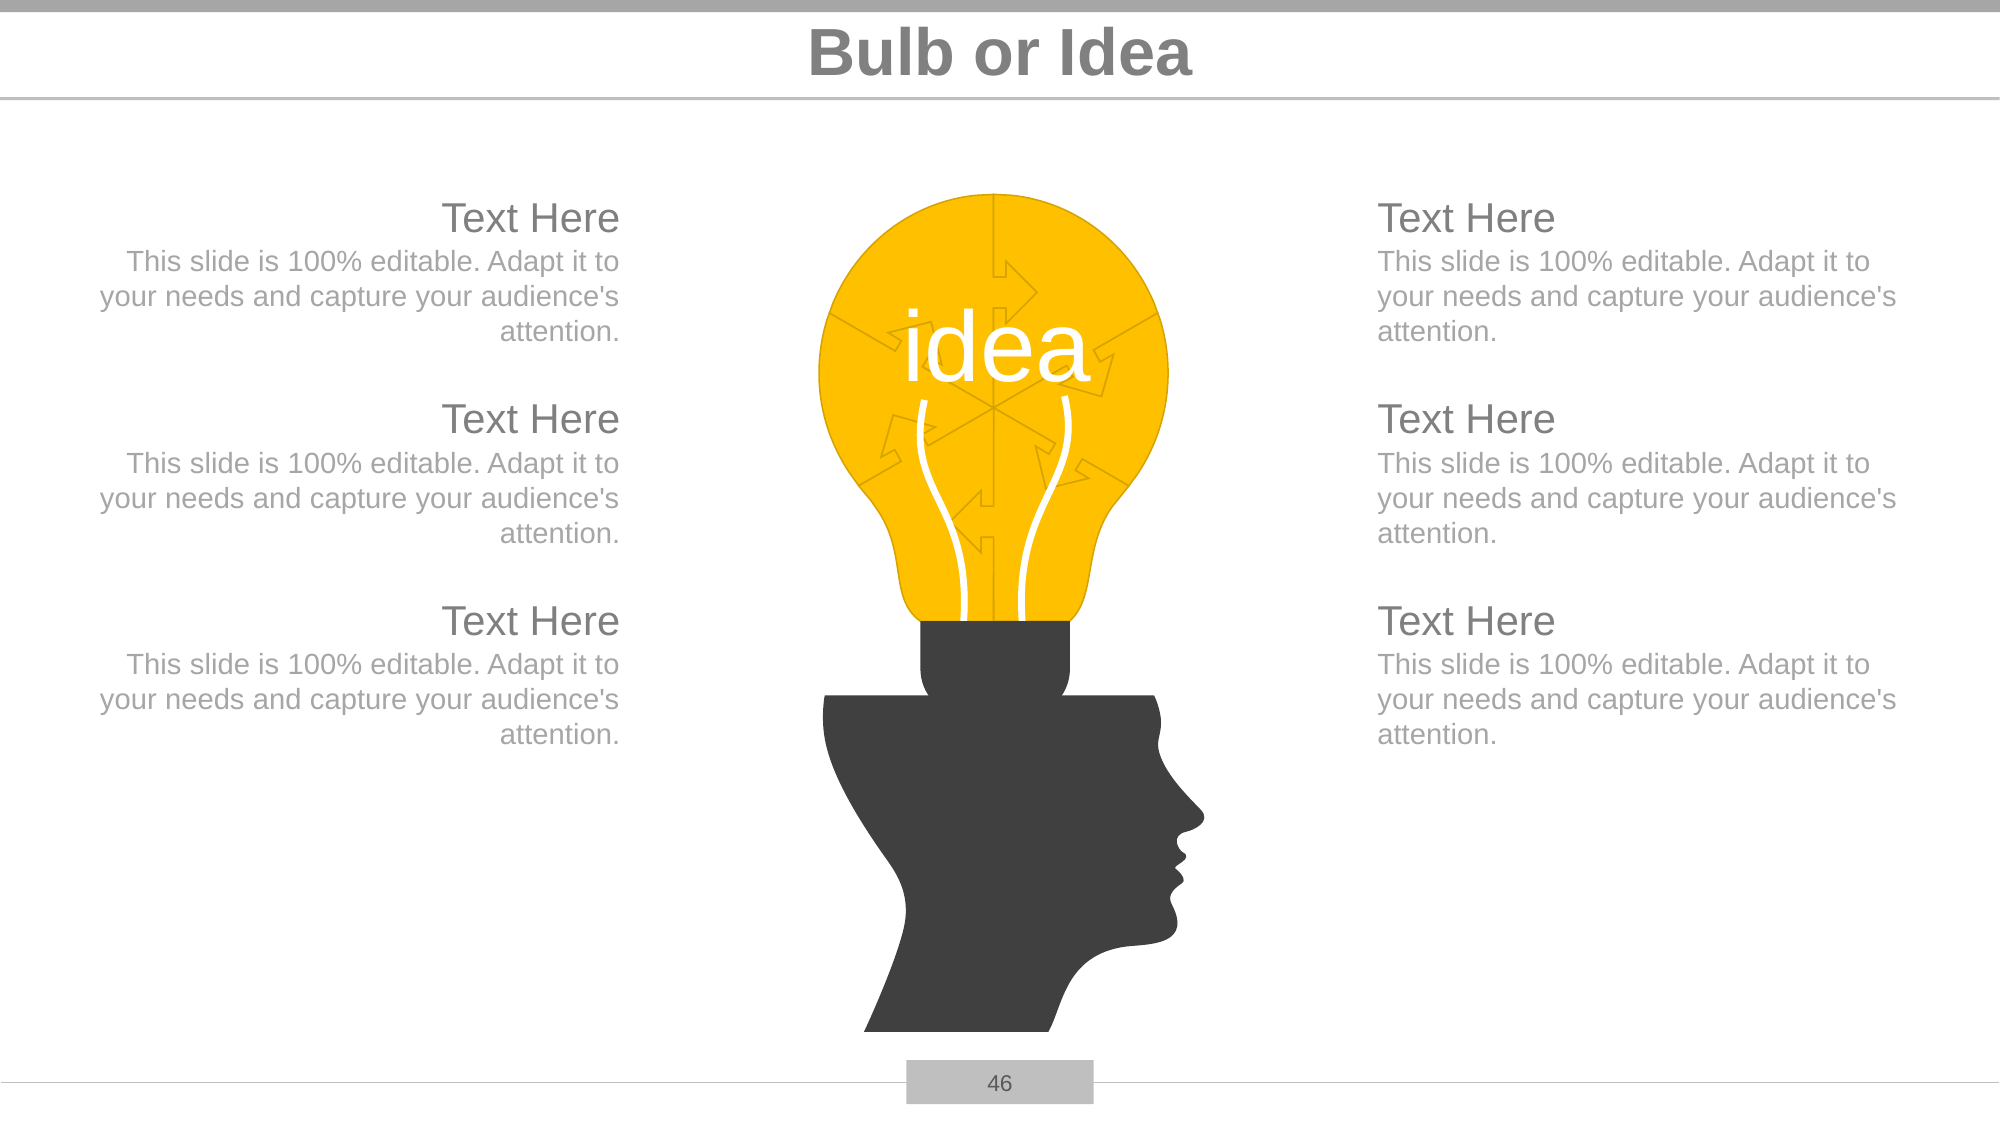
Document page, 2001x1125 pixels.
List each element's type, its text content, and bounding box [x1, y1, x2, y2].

slide_number 46 [967, 1052, 1033, 1113]
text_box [77, 183, 1922, 1032]
title Bulb or Idea [99, 14, 1900, 93]
